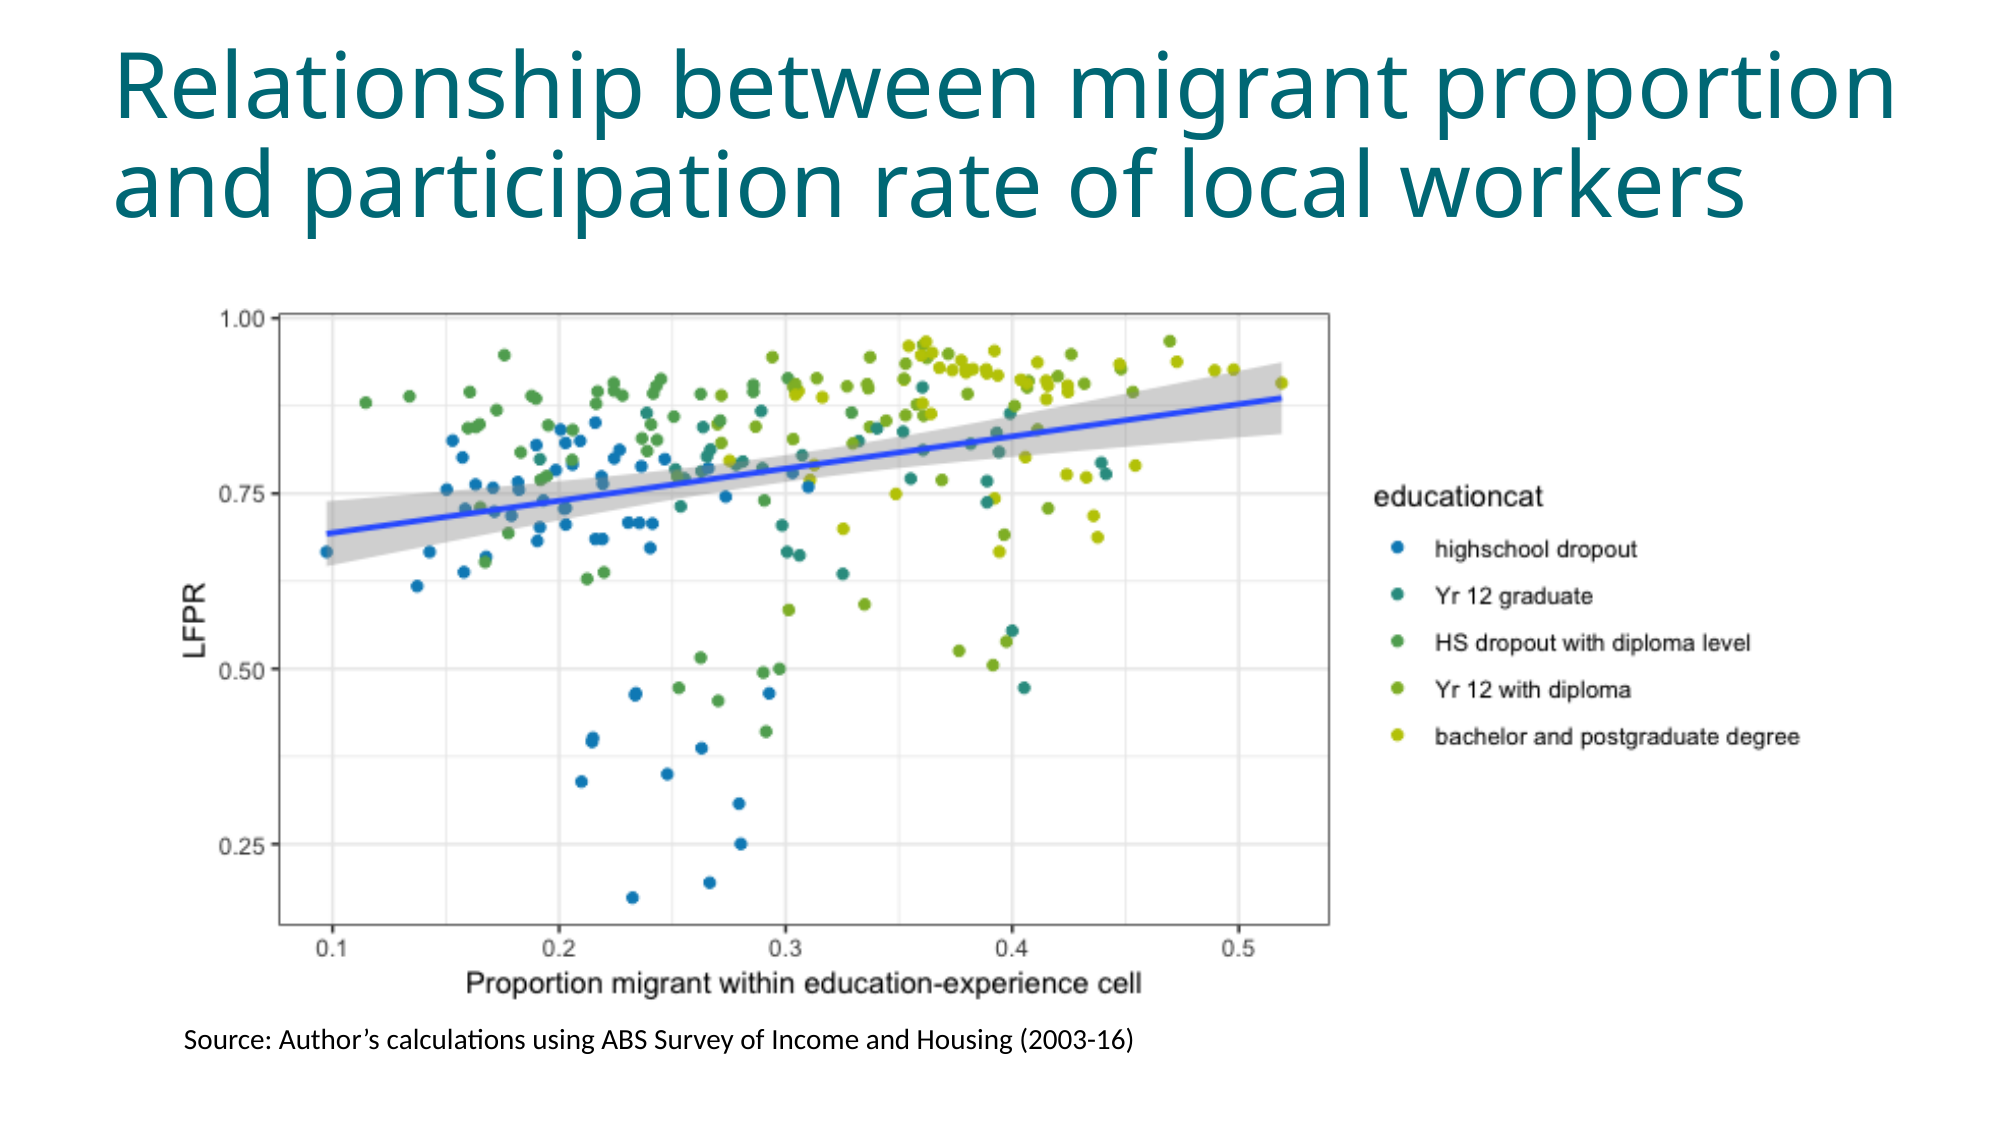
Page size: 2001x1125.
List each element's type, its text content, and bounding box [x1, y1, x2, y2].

text_box Source: Author’s calculations using ABS Survey of Income and Housing (2003-16) [169, 1014, 1680, 1063]
title Relationship between migrant proportion and participation rate of local workers [0, 0, 2000, 278]
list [169, 299, 1831, 1014]
